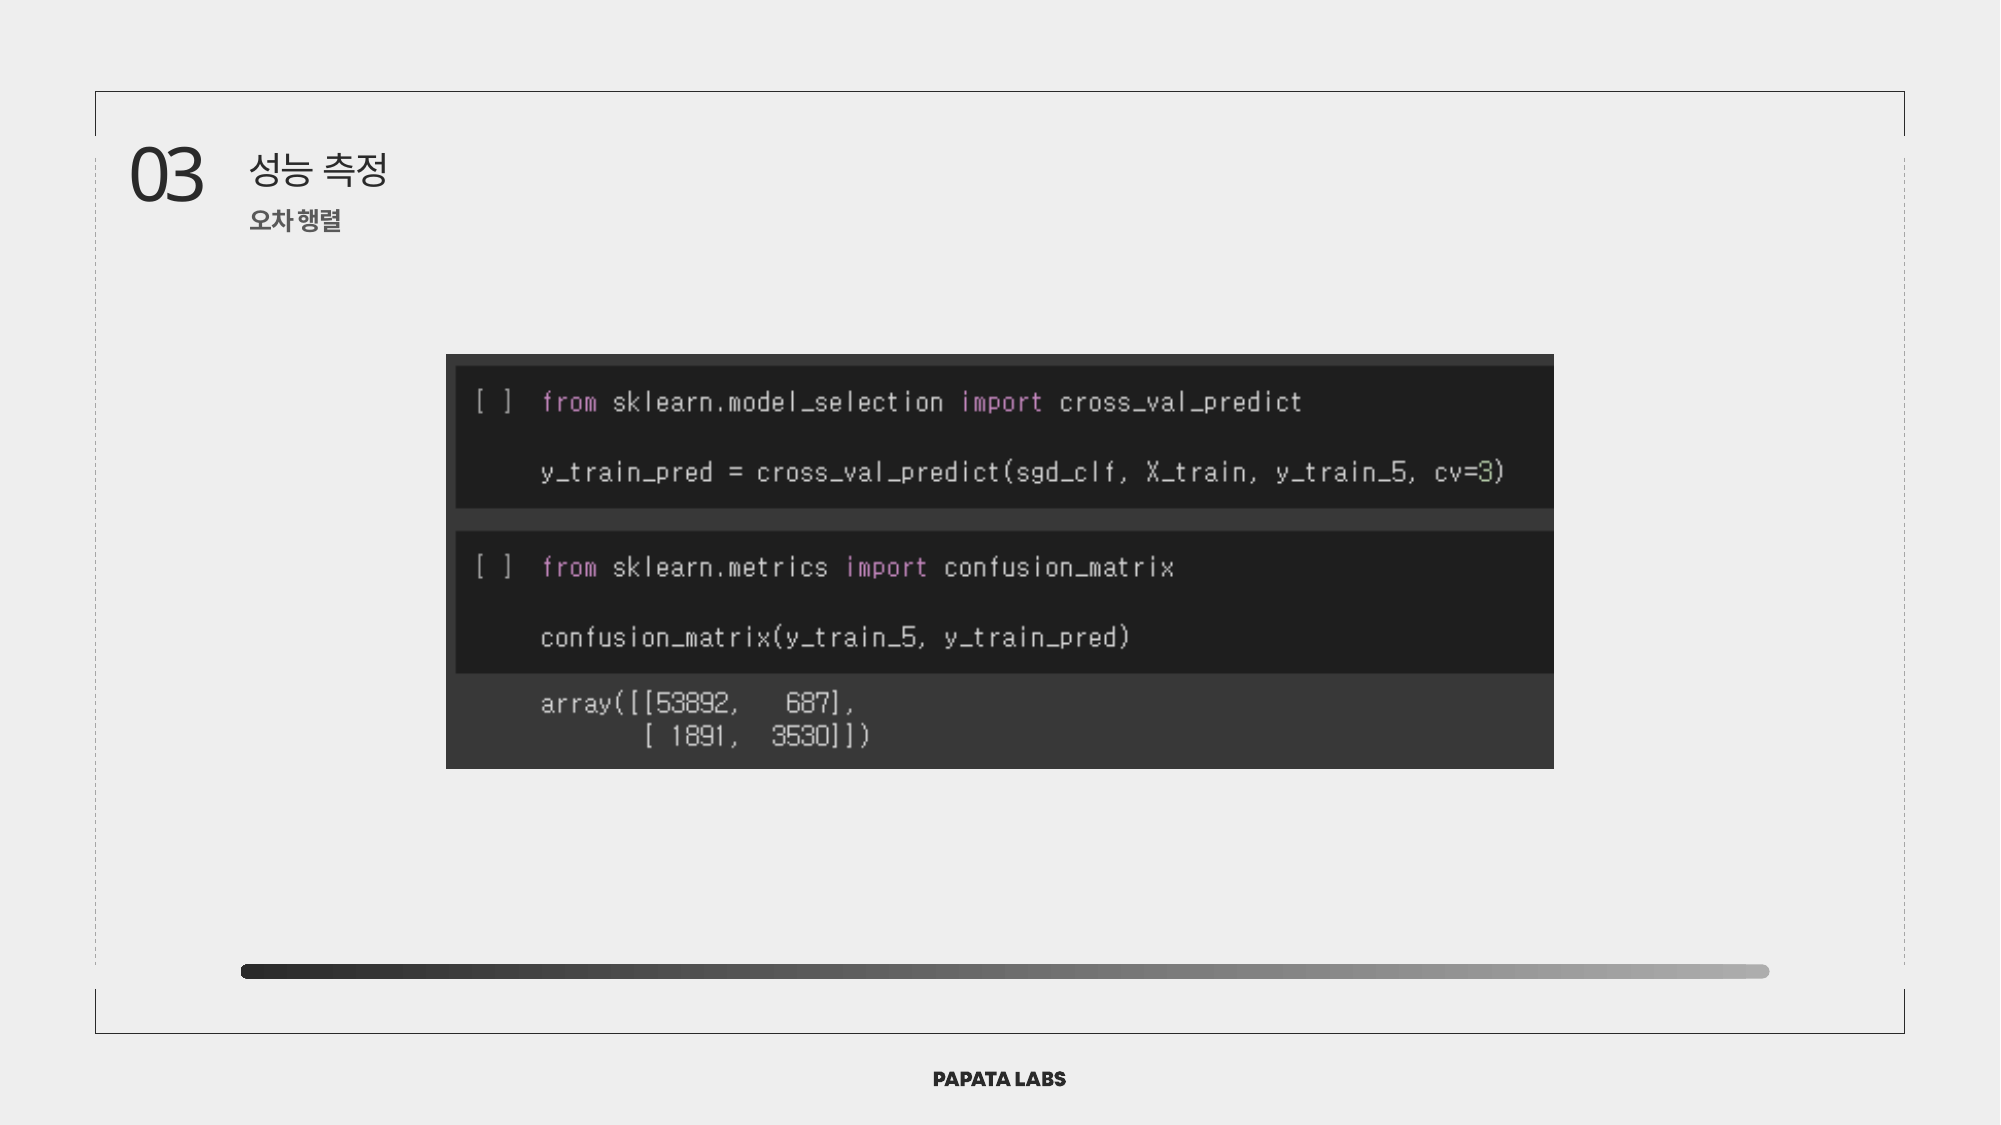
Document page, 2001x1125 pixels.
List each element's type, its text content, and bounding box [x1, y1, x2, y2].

text_box [95, 988, 1905, 1034]
picture [446, 354, 1554, 769]
text_box 오차 행렬 [241, 202, 352, 239]
text_box [239, 963, 1771, 980]
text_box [933, 1071, 1066, 1087]
text_box 03 [119, 123, 217, 219]
text_box 성능 측정 [239, 144, 399, 196]
text_box [95, 91, 1905, 137]
